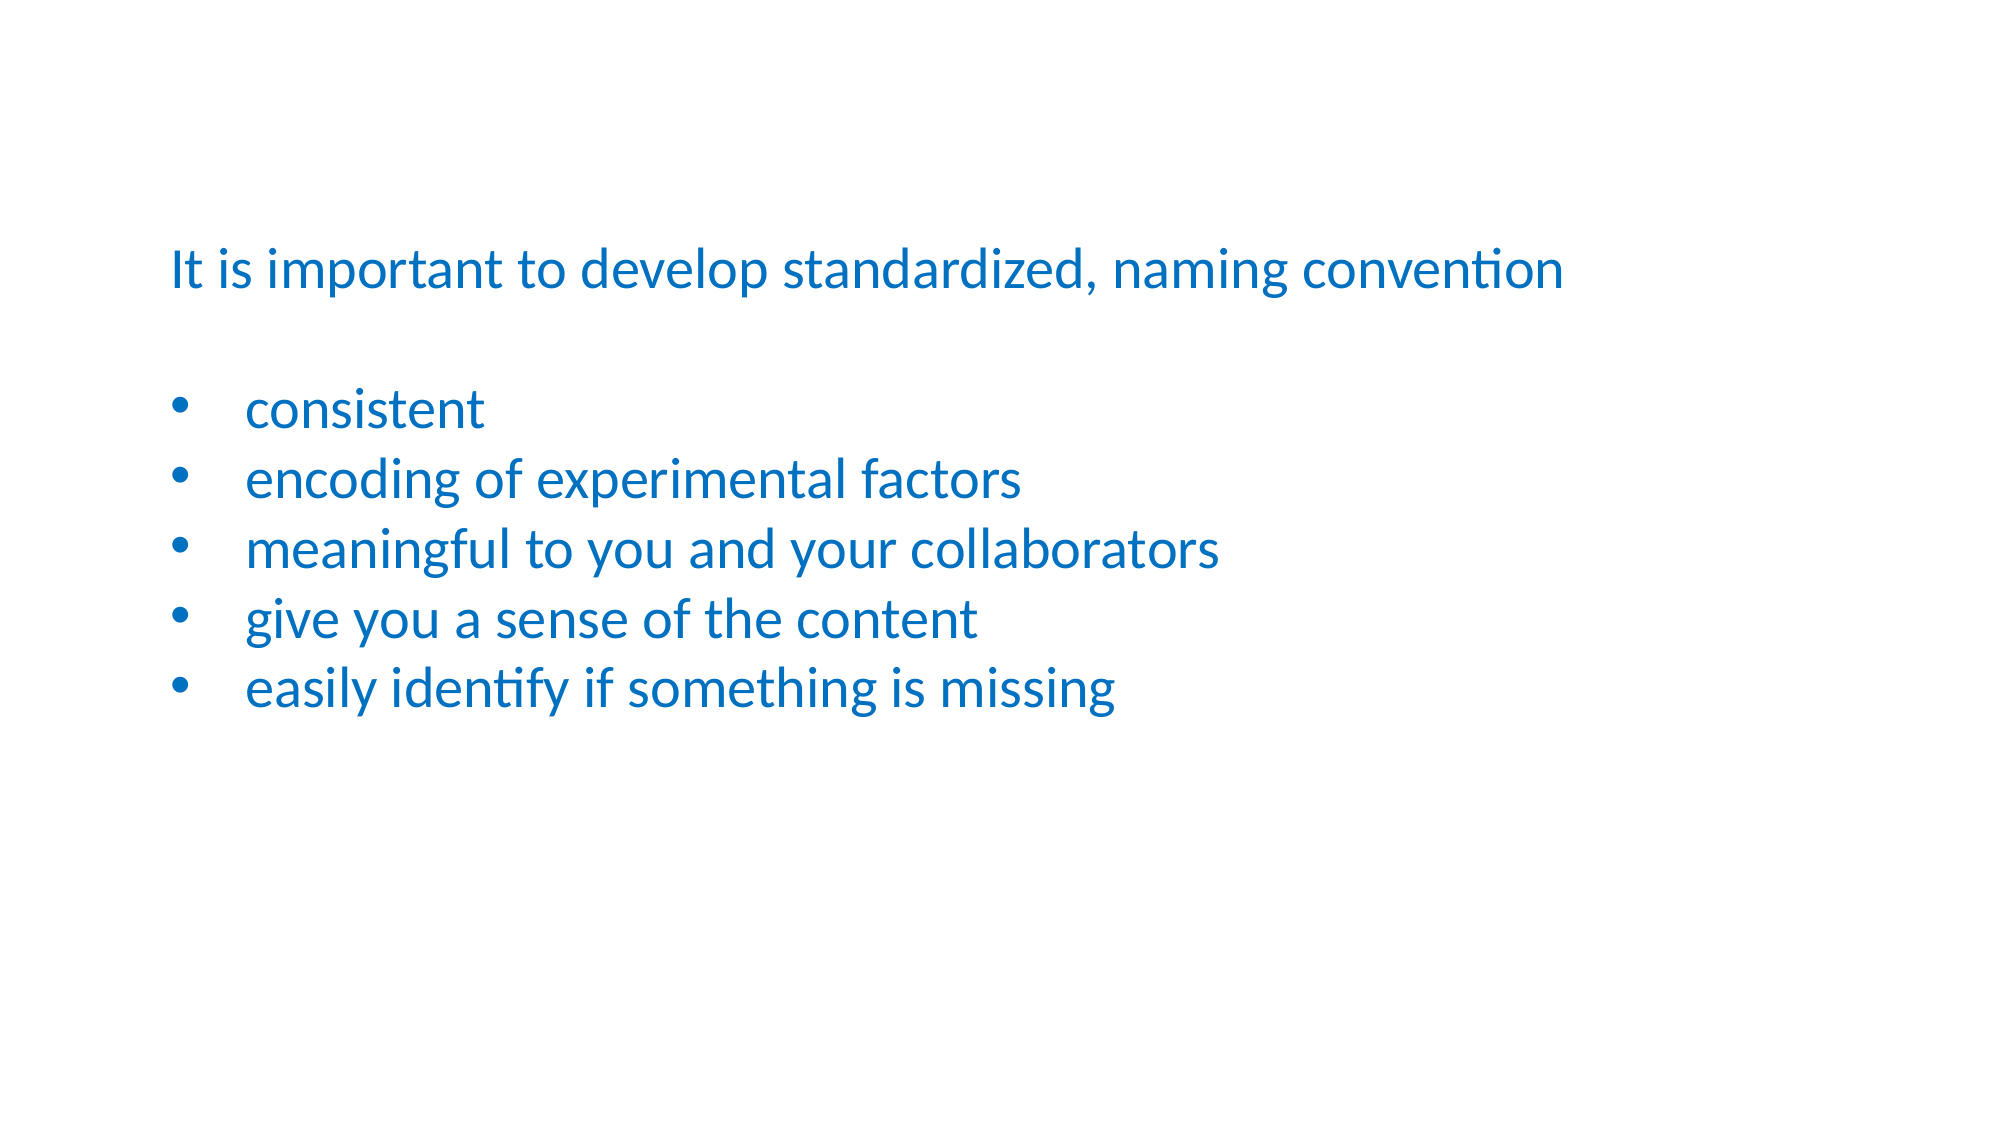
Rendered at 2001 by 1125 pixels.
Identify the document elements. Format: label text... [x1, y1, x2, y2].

text_box It is important to develop standardized, naming convention consistent encoding of experimental factors meaningful to you and your collaborators give you a sense of the content easily identify if something is missing [155, 222, 1646, 727]
